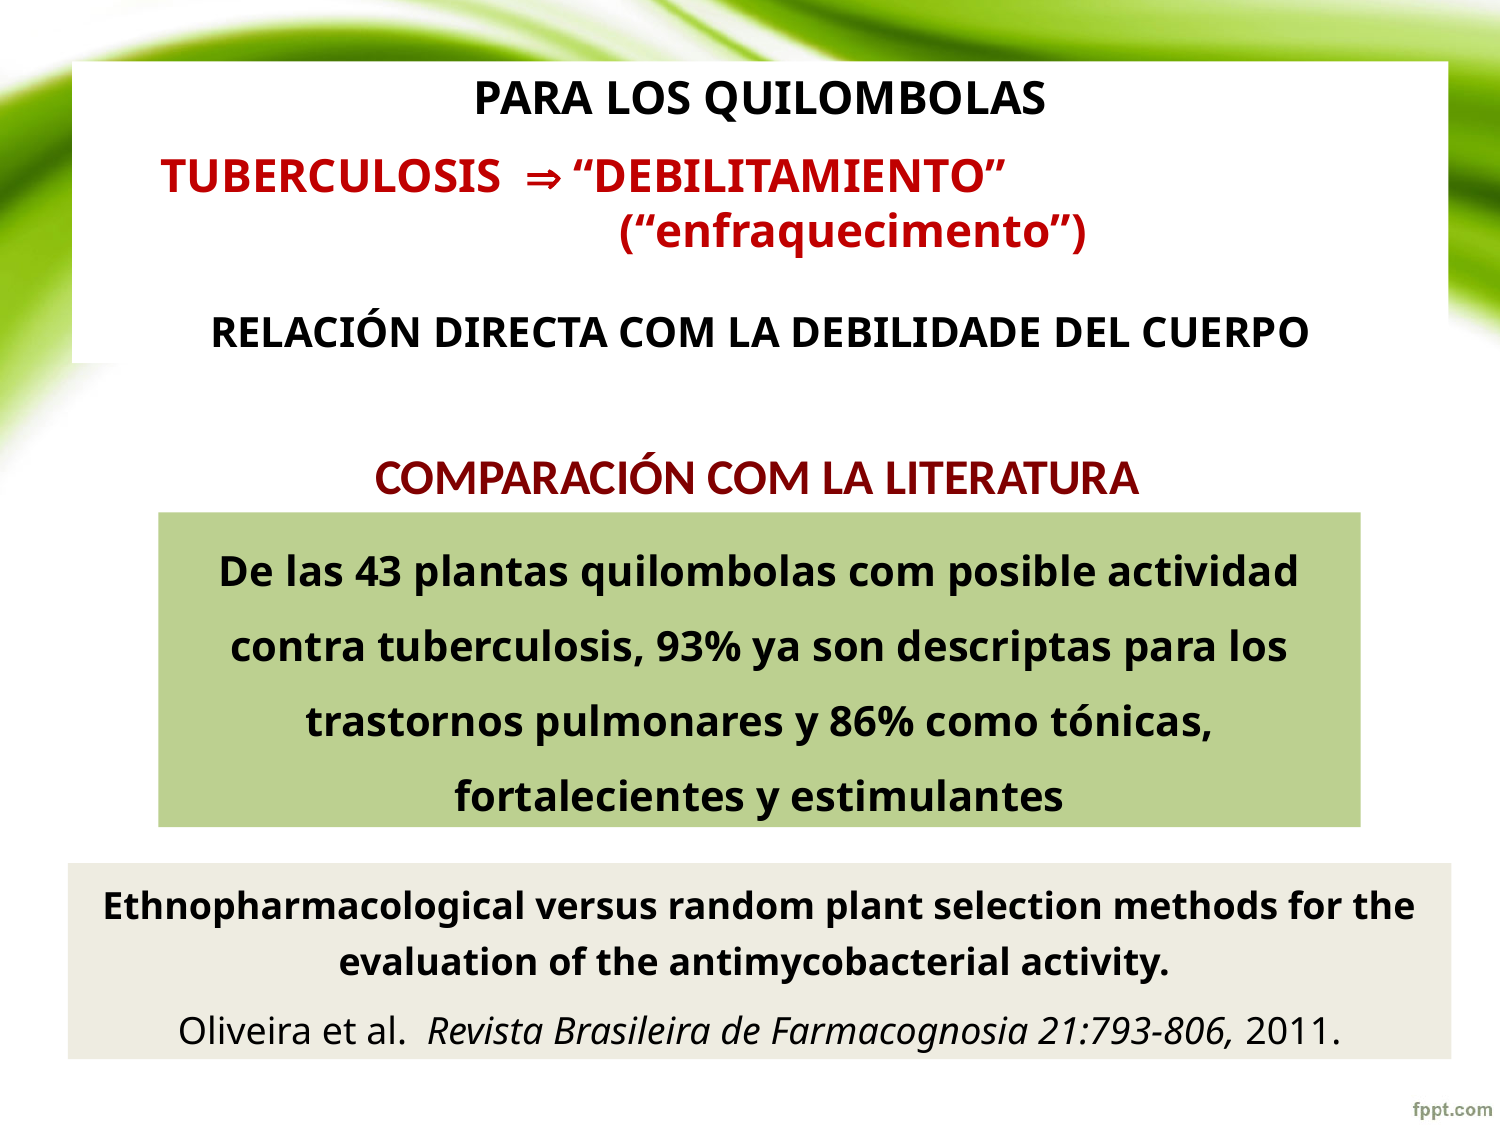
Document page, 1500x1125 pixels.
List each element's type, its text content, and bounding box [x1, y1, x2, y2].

text_box PARA LOS QUILOMBOLAS TUBERCULOSIS  “DEBILITAMIENTO” (“enfraquecimento”) RELACIÓN DIRECTA COM LA DEBILIDADE DEL CUERPO [72, 61, 1449, 364]
picture [0, 0, 1500, 1125]
text_box Ethnopharmacological versus random plant selection methods for the evaluation of the antimycobacterial activity. Oliveira et al. Revista Brasileira de Farmacognosia 21:793-806, 2011. [67, 863, 1452, 1060]
text_box De las 43 plantas quilombolas com posible actividad contra tuberculosis, 93% ya son descriptas para los trastornos pulmonares y 86% como tónicas, fortalecientes y estimulantes [158, 512, 1361, 828]
text_box COMPARACIÓN COM LA LITERATURA [188, 437, 1327, 512]
